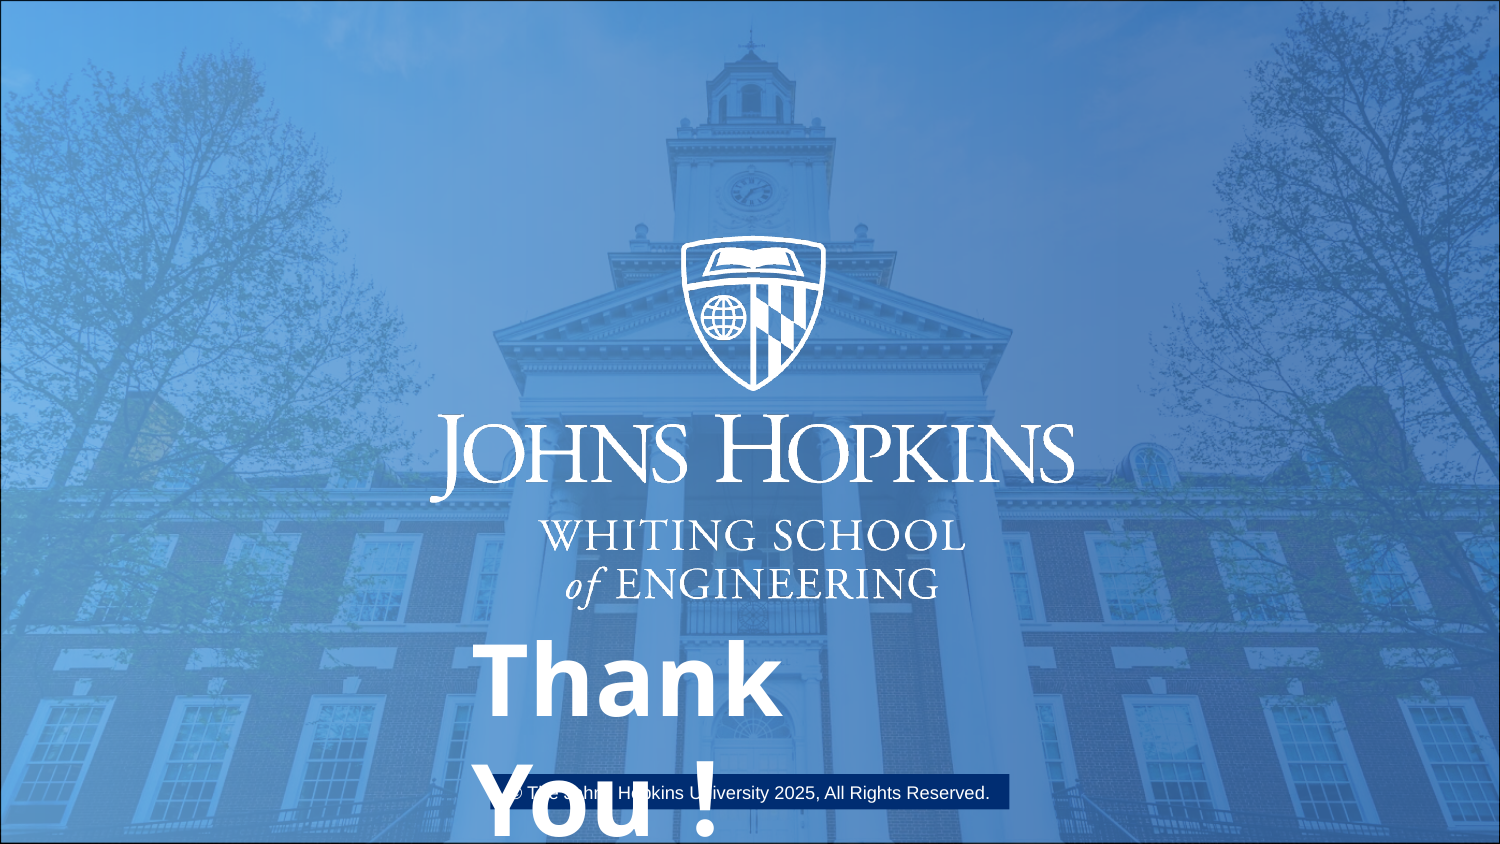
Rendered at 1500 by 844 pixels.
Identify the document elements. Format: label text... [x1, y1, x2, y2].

text_box Thank You！ [456, 609, 1083, 844]
picture [424, 232, 1076, 612]
